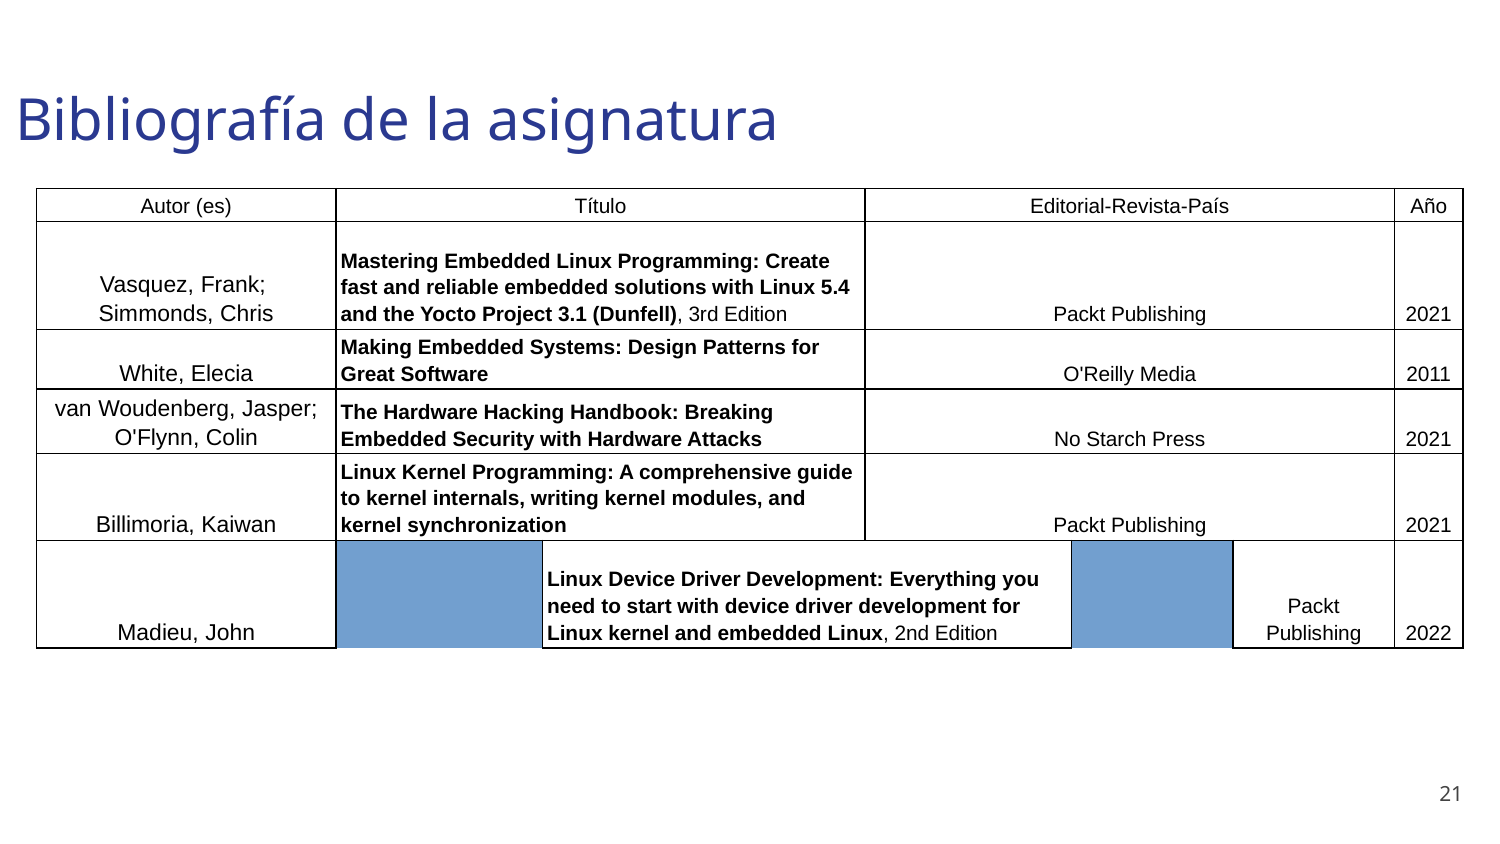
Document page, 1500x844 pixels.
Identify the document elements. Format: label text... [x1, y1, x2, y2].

table_cell Madieu, John [37, 541, 335, 647]
table_cell Billimoria, Kaiwan [37, 454, 335, 540]
table_header Editorial-Revista-País [866, 189, 1394, 221]
slide_number 21 [1387, 762, 1478, 828]
table_cell Linux Kernel Programming: A comprehensive guide to kernel internals, writing kernel modules, and kernel synchronization [337, 454, 864, 540]
table_cell No Starch Press [866, 390, 1394, 453]
title Bibliografía de la asignatura [0, 67, 1398, 167]
table_cell The Hardware Hacking Handbook: Breaking Embedded Security with Hardware Attacks [337, 390, 864, 453]
table_cell O'Reilly Media [866, 330, 1394, 388]
table_cell Linux Device Driver Development: Everything you need to start with device driver development for Linux kernel and embedded Linux, 2nd Edition [543, 541, 1071, 647]
table_cell Making Embedded Systems: Design Patterns for Great Software [337, 330, 864, 388]
table_cell White, Elecia [37, 330, 335, 388]
table_cell 2011 [1395, 330, 1462, 388]
table_cell 2021 [1395, 222, 1462, 329]
table_cell Packt Publishing [866, 454, 1394, 540]
table_header Año [1395, 189, 1462, 221]
table_header Autor (es) [37, 189, 335, 221]
table_cell 2021 [1395, 454, 1462, 540]
table_cell Packt Publishing [866, 222, 1394, 329]
table_header Título [337, 189, 864, 221]
table_cell van Woudenberg, Jasper; O'Flynn, Colin [37, 390, 335, 453]
table_cell Mastering Embedded Linux Programming: Create fast and reliable embedded solutions with Linux 5.4 and the Yocto Project 3.1 (Dunfell), 3rd Edition [337, 222, 864, 329]
table_cell 2022 [1395, 541, 1462, 647]
table_cell Packt Publishing [1234, 541, 1394, 647]
table_cell Vasquez, Frank; Simmonds, Chris [37, 222, 335, 329]
table_cell 2021 [1395, 390, 1462, 453]
